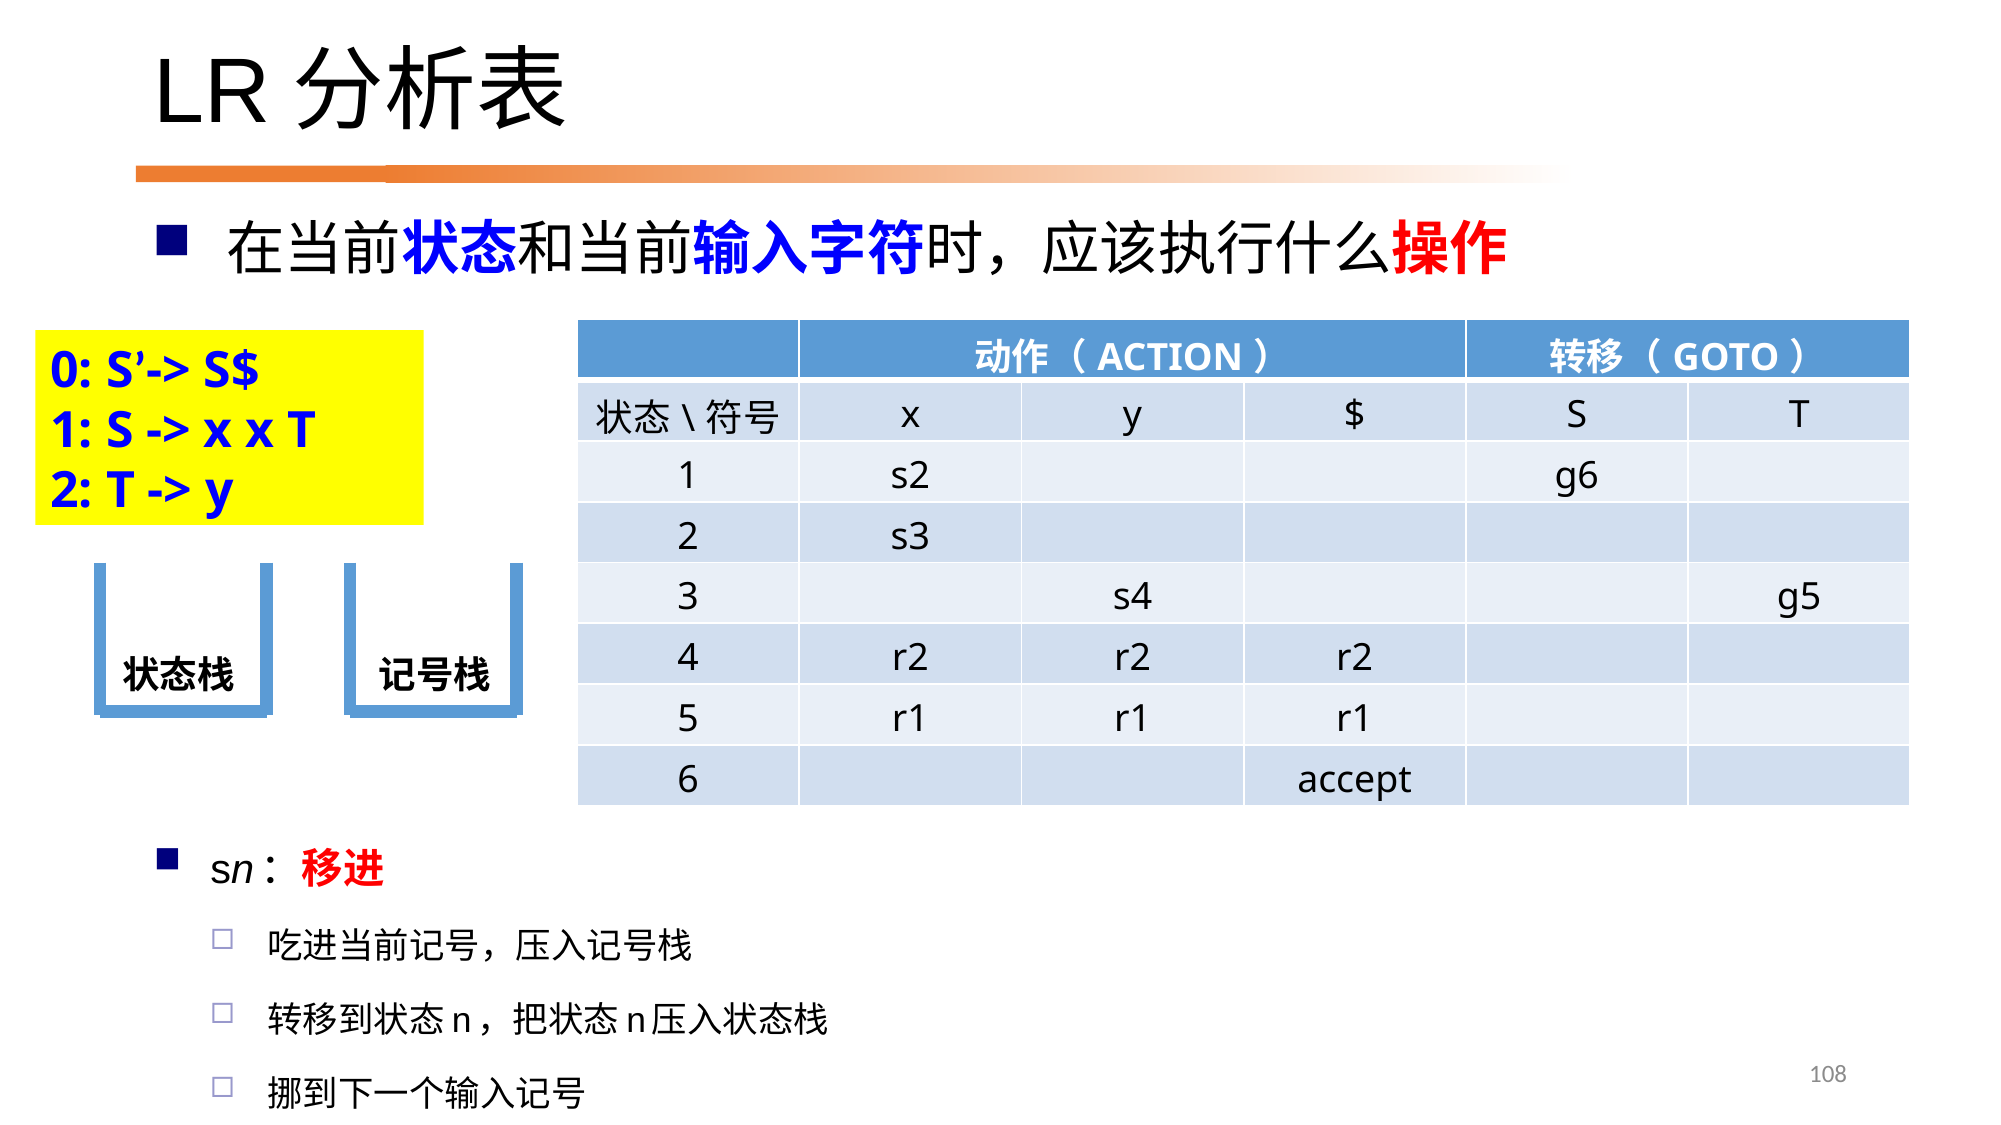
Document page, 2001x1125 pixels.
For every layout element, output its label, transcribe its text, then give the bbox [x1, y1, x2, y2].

table_cell T [1689, 383, 1909, 440]
table_cell [1022, 746, 1243, 805]
table_cell y [1022, 383, 1243, 440]
table_cell r1 [1022, 685, 1243, 744]
table_cell S [1467, 383, 1687, 440]
table_cell x [800, 383, 1021, 440]
table_cell 2 [578, 503, 798, 562]
table_cell [800, 563, 1021, 622]
table_cell [1022, 503, 1243, 562]
table_cell s4 [1022, 563, 1243, 622]
title LR分析表 [138, 25, 1810, 160]
table_cell r2 [800, 624, 1021, 683]
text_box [99, 562, 275, 715]
table_cell [1689, 685, 1909, 744]
table_cell [1467, 746, 1687, 805]
table_cell 1 [578, 442, 798, 501]
table_cell [1689, 746, 1909, 805]
table_cell [1245, 563, 1465, 622]
table_cell accept [1245, 746, 1465, 805]
table_cell g6 [1467, 442, 1687, 501]
table_header 转移（GOTO） [1467, 320, 1909, 377]
table_cell 6 [578, 746, 798, 805]
text_box sn：移进 吃进当前记号，压入记号栈 转移到状态n，把状态n压入状态栈 挪到下一个输入记号 [138, 832, 1864, 1125]
table_cell 4 [578, 624, 798, 683]
table_cell [800, 746, 1021, 805]
table_cell r1 [800, 685, 1021, 744]
table_cell [1022, 442, 1243, 501]
table_header 动作（ACTION） [800, 320, 1465, 377]
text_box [349, 562, 531, 715]
table_cell [1467, 503, 1687, 562]
table_cell 5 [578, 685, 798, 744]
table_cell [1467, 685, 1687, 744]
table_cell 状态\符号 [578, 383, 798, 440]
table_cell 3 [578, 563, 798, 622]
table_cell r2 [1022, 624, 1243, 683]
table_cell g5 [1689, 563, 1909, 622]
table_cell r2 [1245, 624, 1465, 683]
table_header [578, 320, 798, 377]
text_box 0: S’-> S$ 1: S -> x x T 2: T -> y [35, 330, 424, 525]
table_cell [1467, 624, 1687, 683]
table_cell r1 [1245, 685, 1465, 744]
table_cell [1689, 624, 1909, 683]
table_cell $ [1245, 383, 1465, 440]
table_cell [1689, 442, 1909, 501]
list 在当前状态和当前输入字符时，应该执行什么操作 [137, 211, 1863, 360]
table_cell [1689, 503, 1909, 562]
table_cell [1467, 563, 1687, 622]
table_cell [1245, 442, 1465, 501]
table_cell s3 [800, 503, 1021, 562]
table_cell s2 [800, 442, 1021, 501]
table_cell [1245, 503, 1465, 562]
